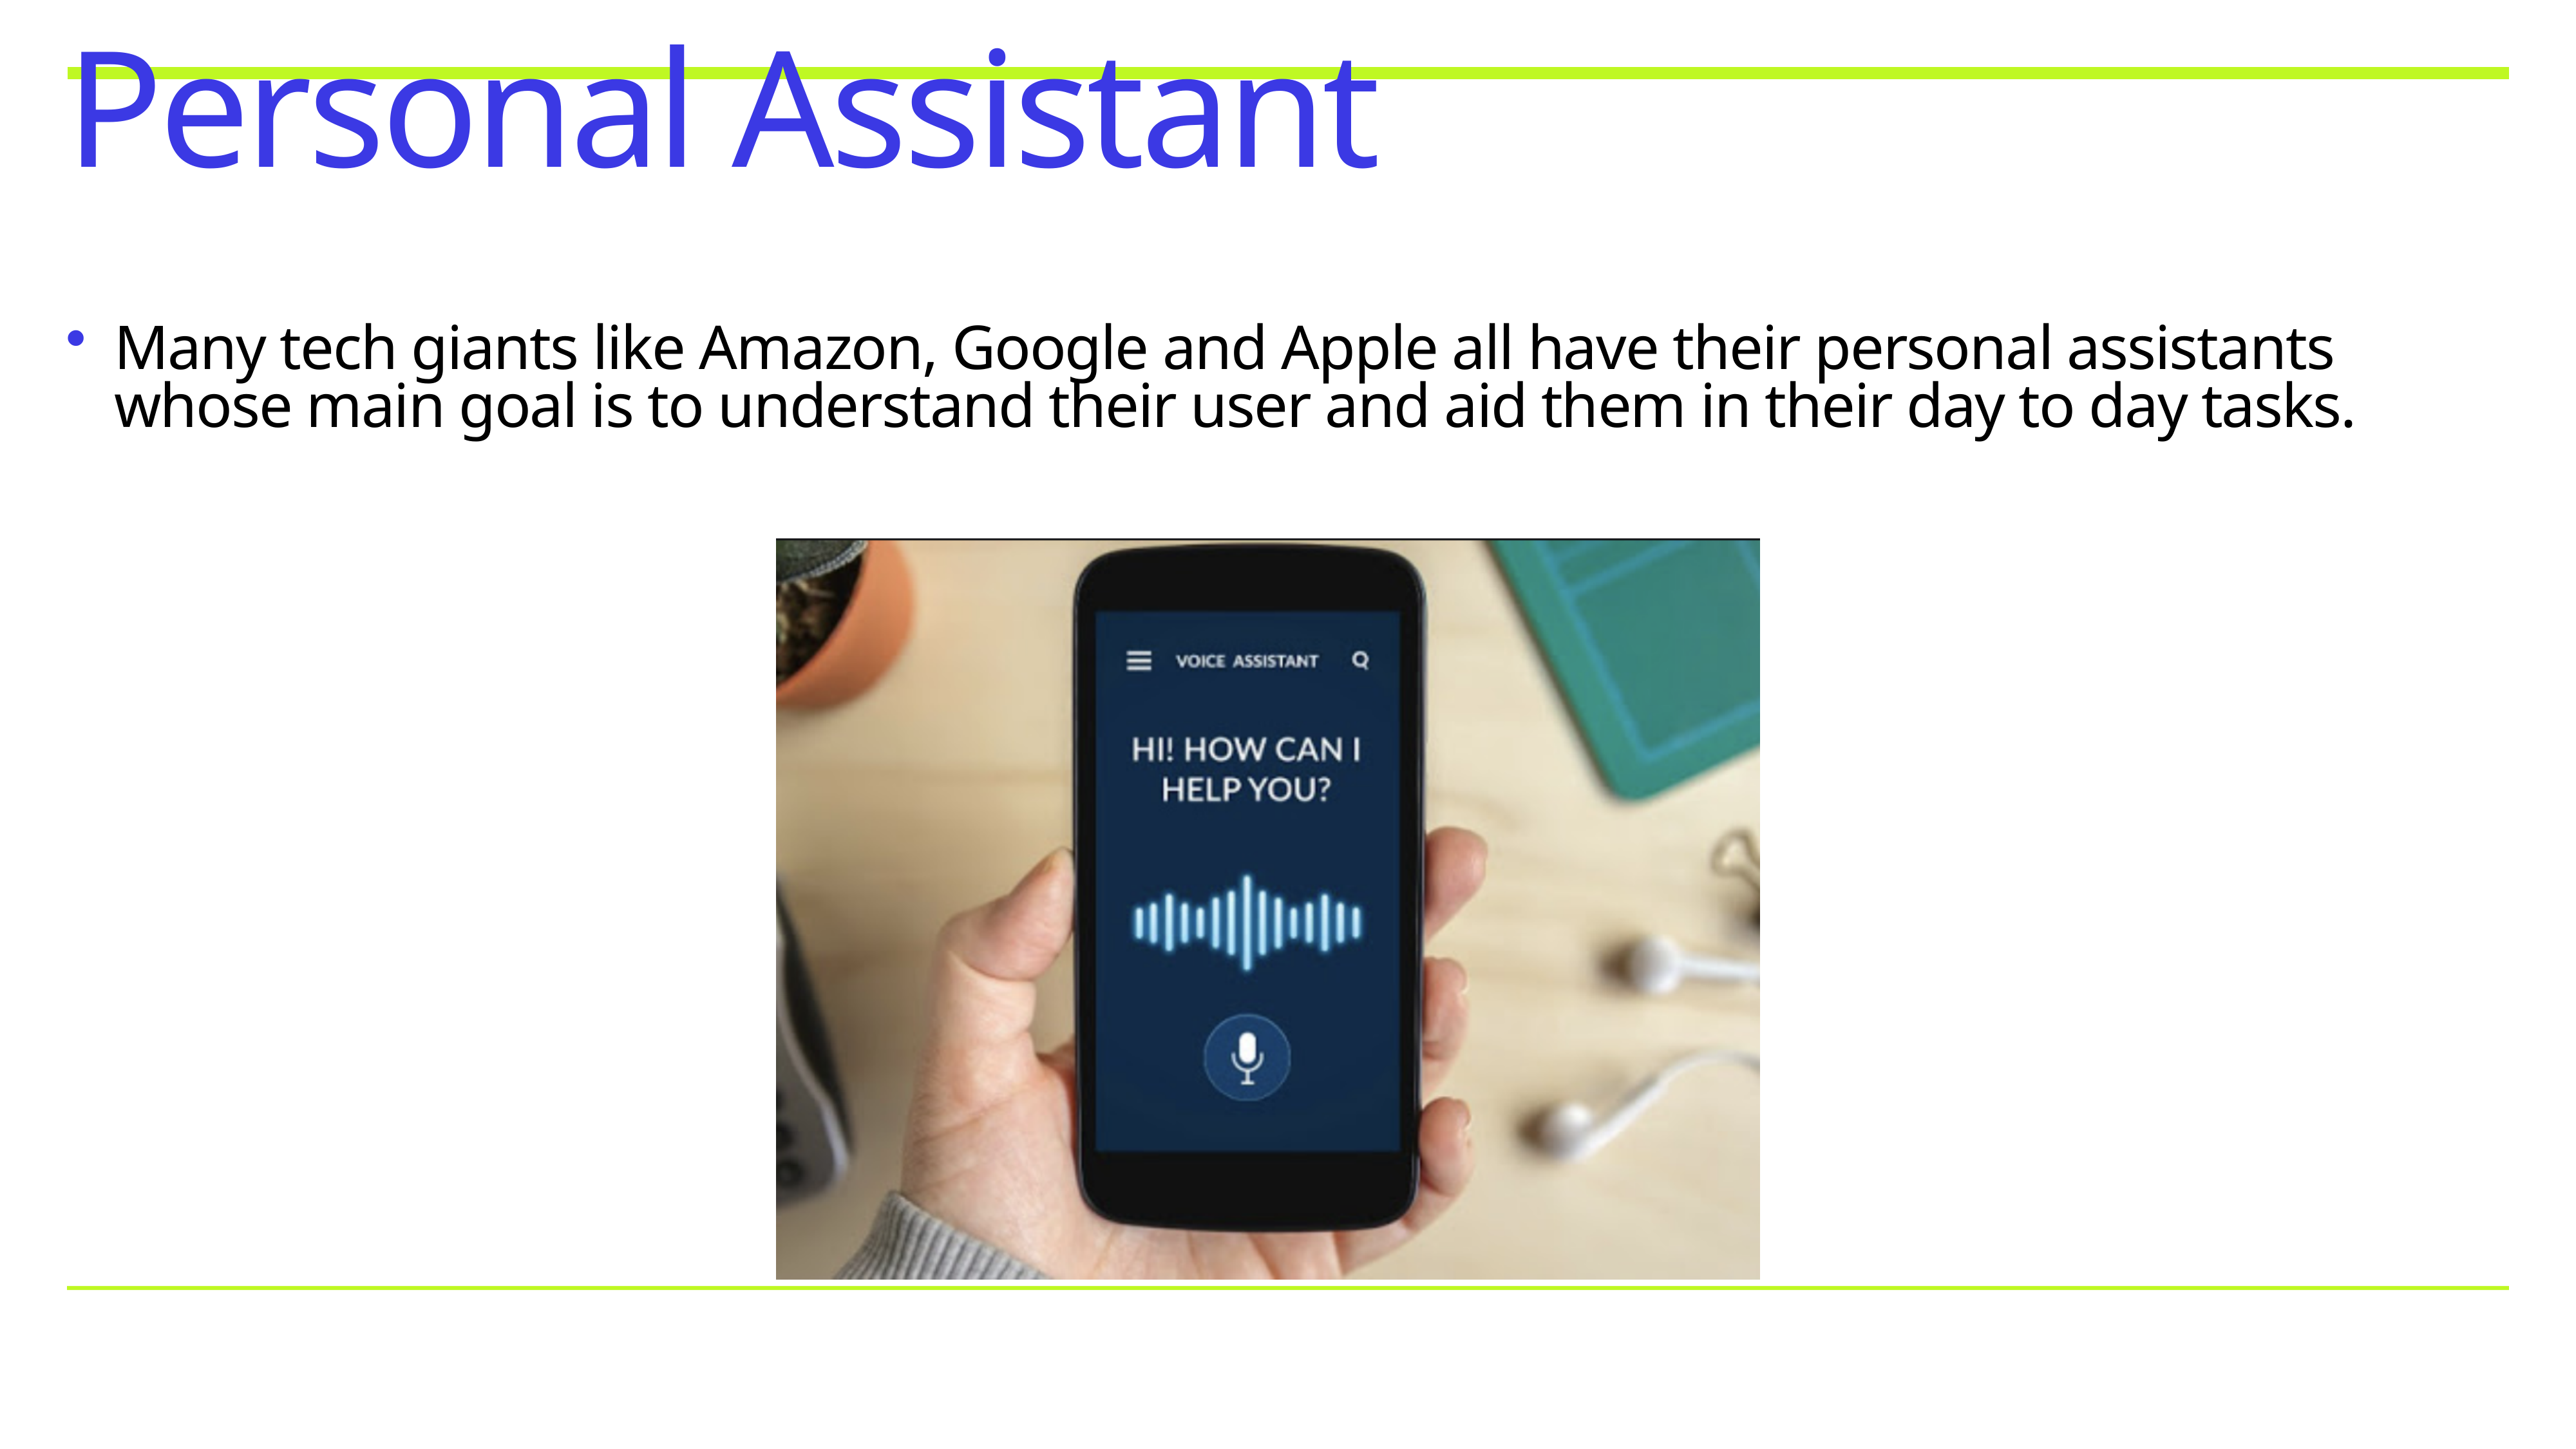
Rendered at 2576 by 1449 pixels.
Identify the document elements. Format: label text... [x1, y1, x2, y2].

title Personal Assistant [60, 68, 2516, 276]
list Many tech giants like Amazon, Google and Apple all have their personal assistants whose main goal is to understand their user and aid them in their day to day tasks. [60, 317, 2516, 1132]
picture [776, 538, 1760, 1280]
